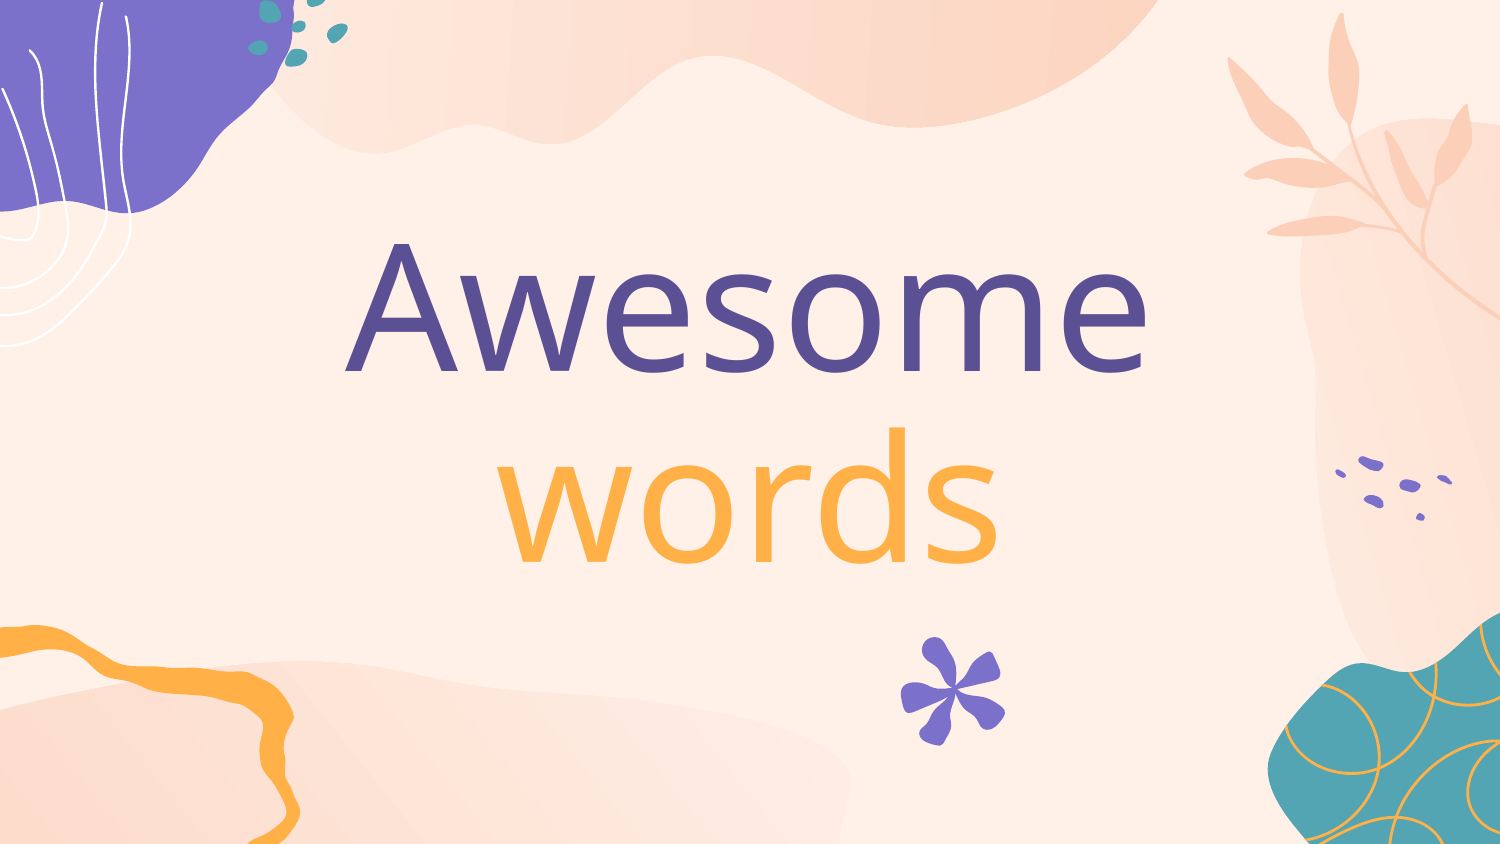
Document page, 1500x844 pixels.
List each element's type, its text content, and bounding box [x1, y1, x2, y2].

text_box [900, 637, 1005, 746]
title Awesome words [158, 210, 1342, 608]
